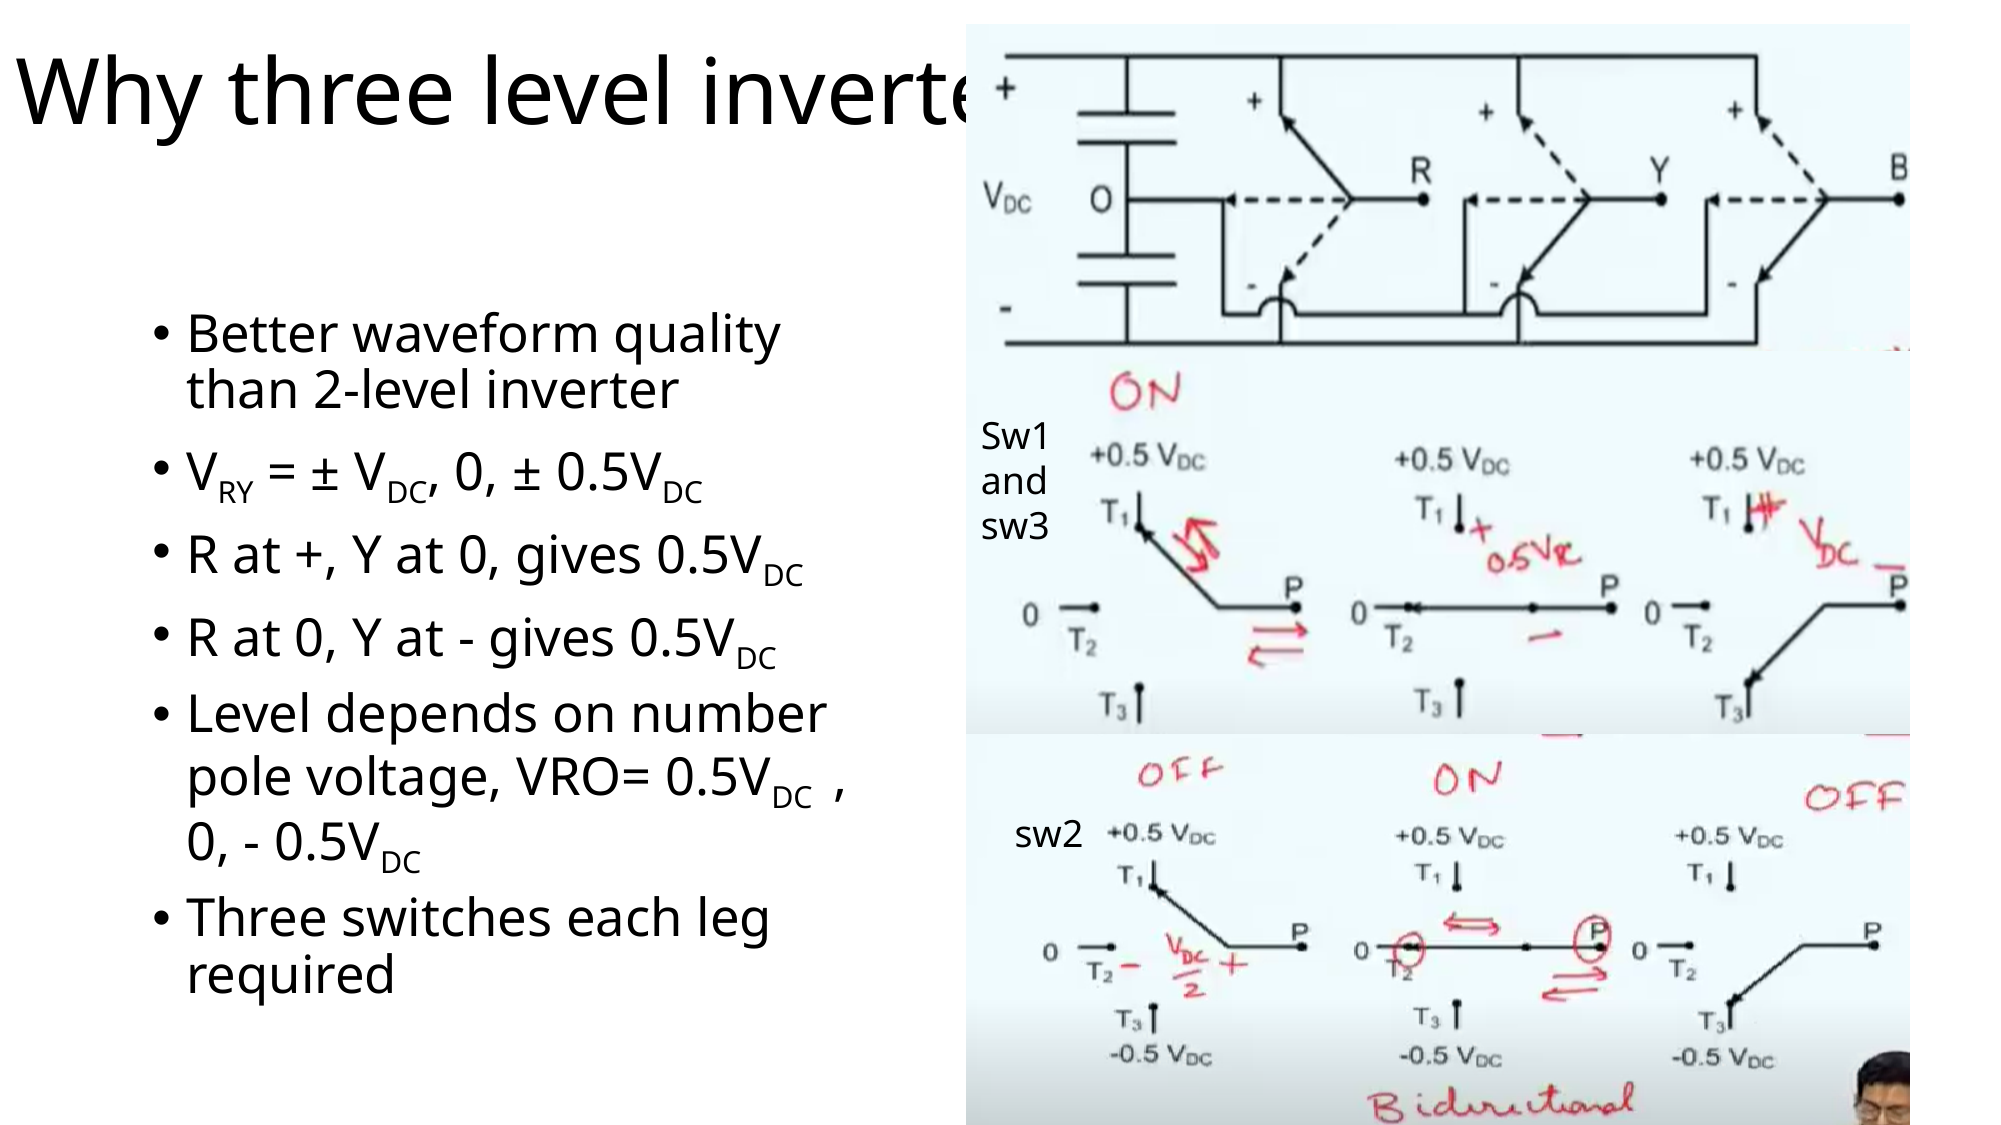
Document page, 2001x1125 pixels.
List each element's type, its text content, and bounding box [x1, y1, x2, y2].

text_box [965, 24, 1911, 1125]
title Why three level inverter [0, 0, 1725, 204]
list Better waveform quality than 2-level inverter VRY = ± VDC, 0, ± 0.5VDC R at +, Y at 0, gives 0.5VDC R at 0, Y at - gives 0.5VDC Level depends on number pole voltage, VRO= 0.5VDC , 0, - 0.5VDC Three switches each leg required [137, 299, 888, 1014]
